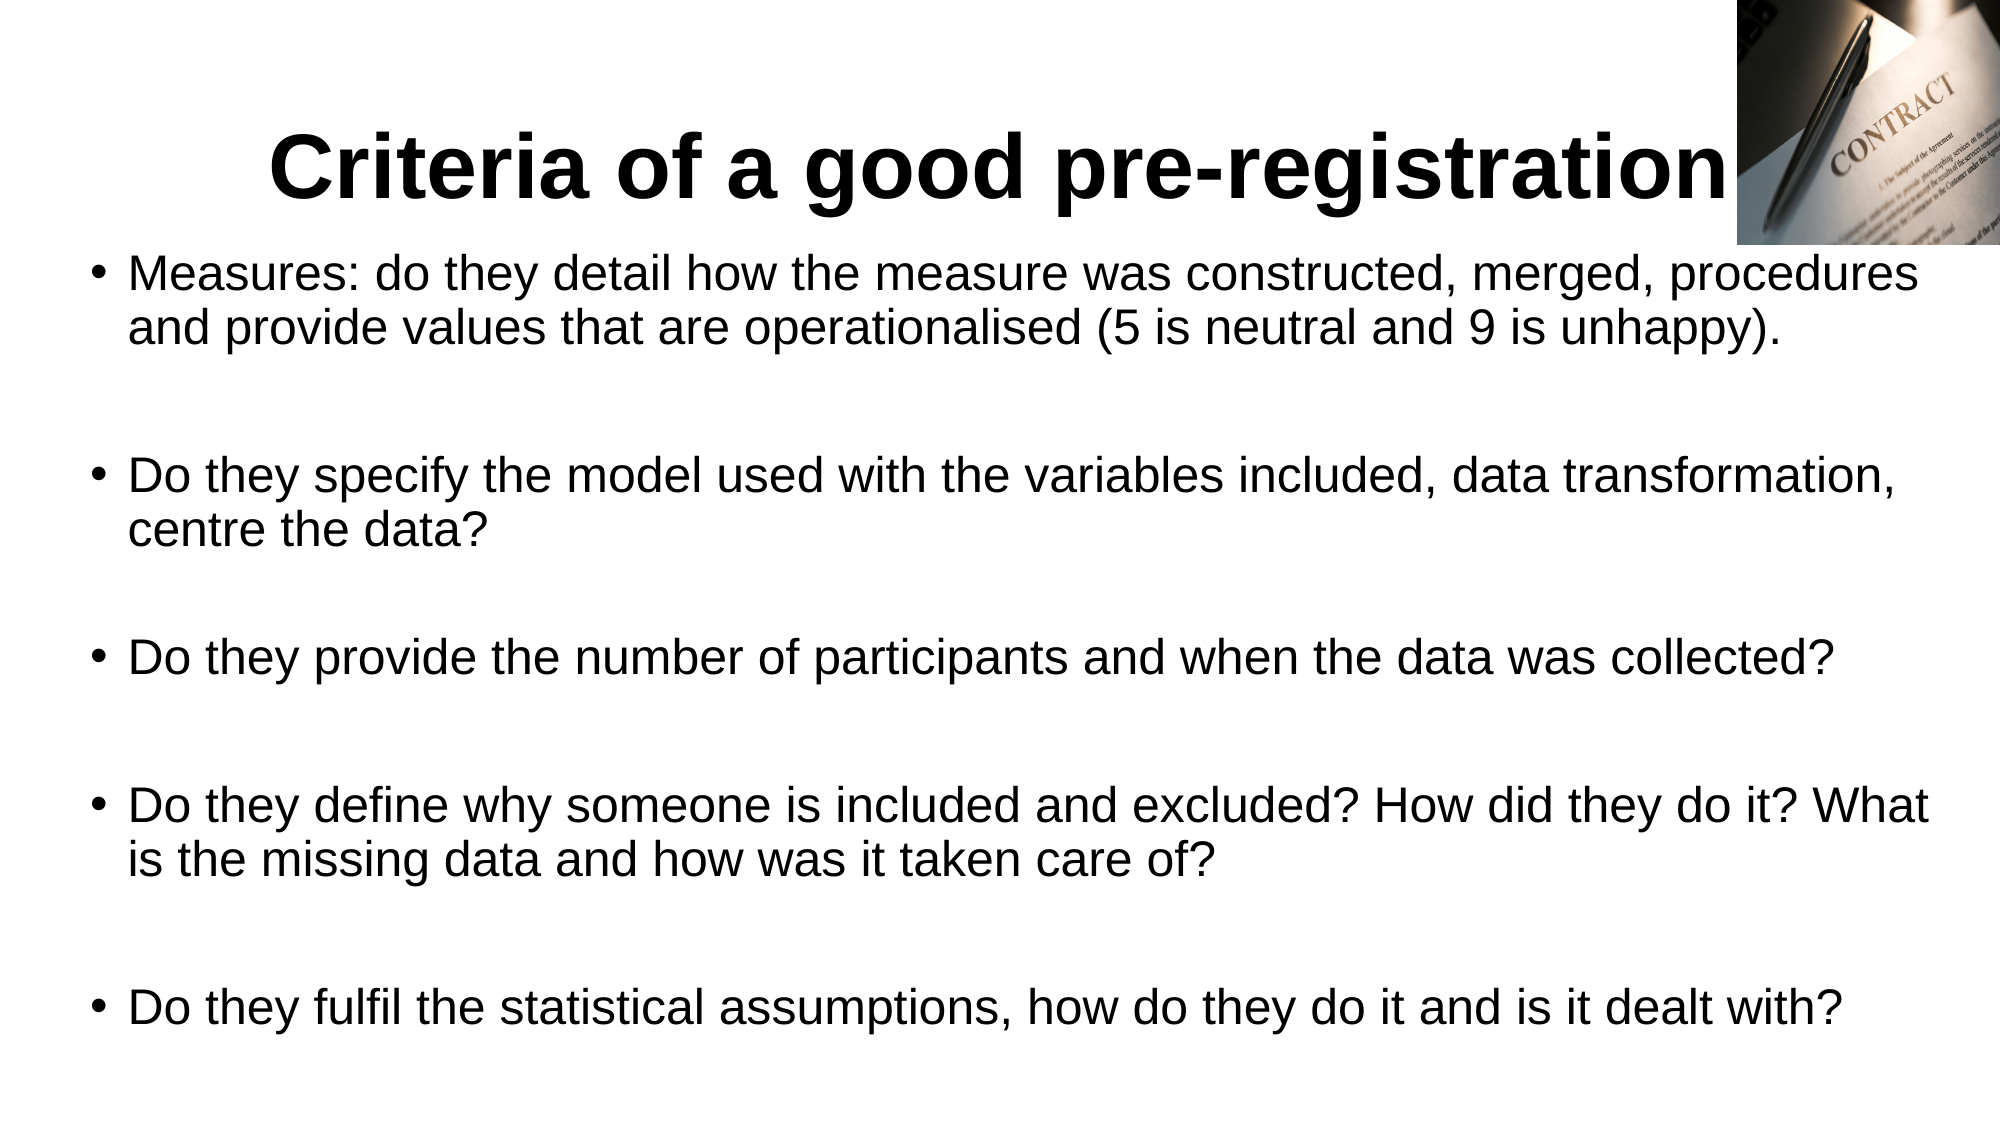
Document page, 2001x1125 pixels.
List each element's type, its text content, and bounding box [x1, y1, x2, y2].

list Measures: do they detail how the measure was constructed, merged, procedures and provide values that are operationalised (5 is neutral and 9 is unhappy). Do they specify the model used with the variables included, data transformation, centre the data? Do they provide the number of participants and when the data was collected? Do they define why someone is included and excluded? How did they do it? What is the missing data and how was it taken care of? Do they fulfil the statistical assumptions, how do they do it and is it dealt with? What is the inference criteria? No obligation to share data in pre-registration. [0, 239, 1959, 1066]
picture [1737, 0, 2000, 245]
title Criteria of a good pre-registration [137, 59, 1863, 278]
